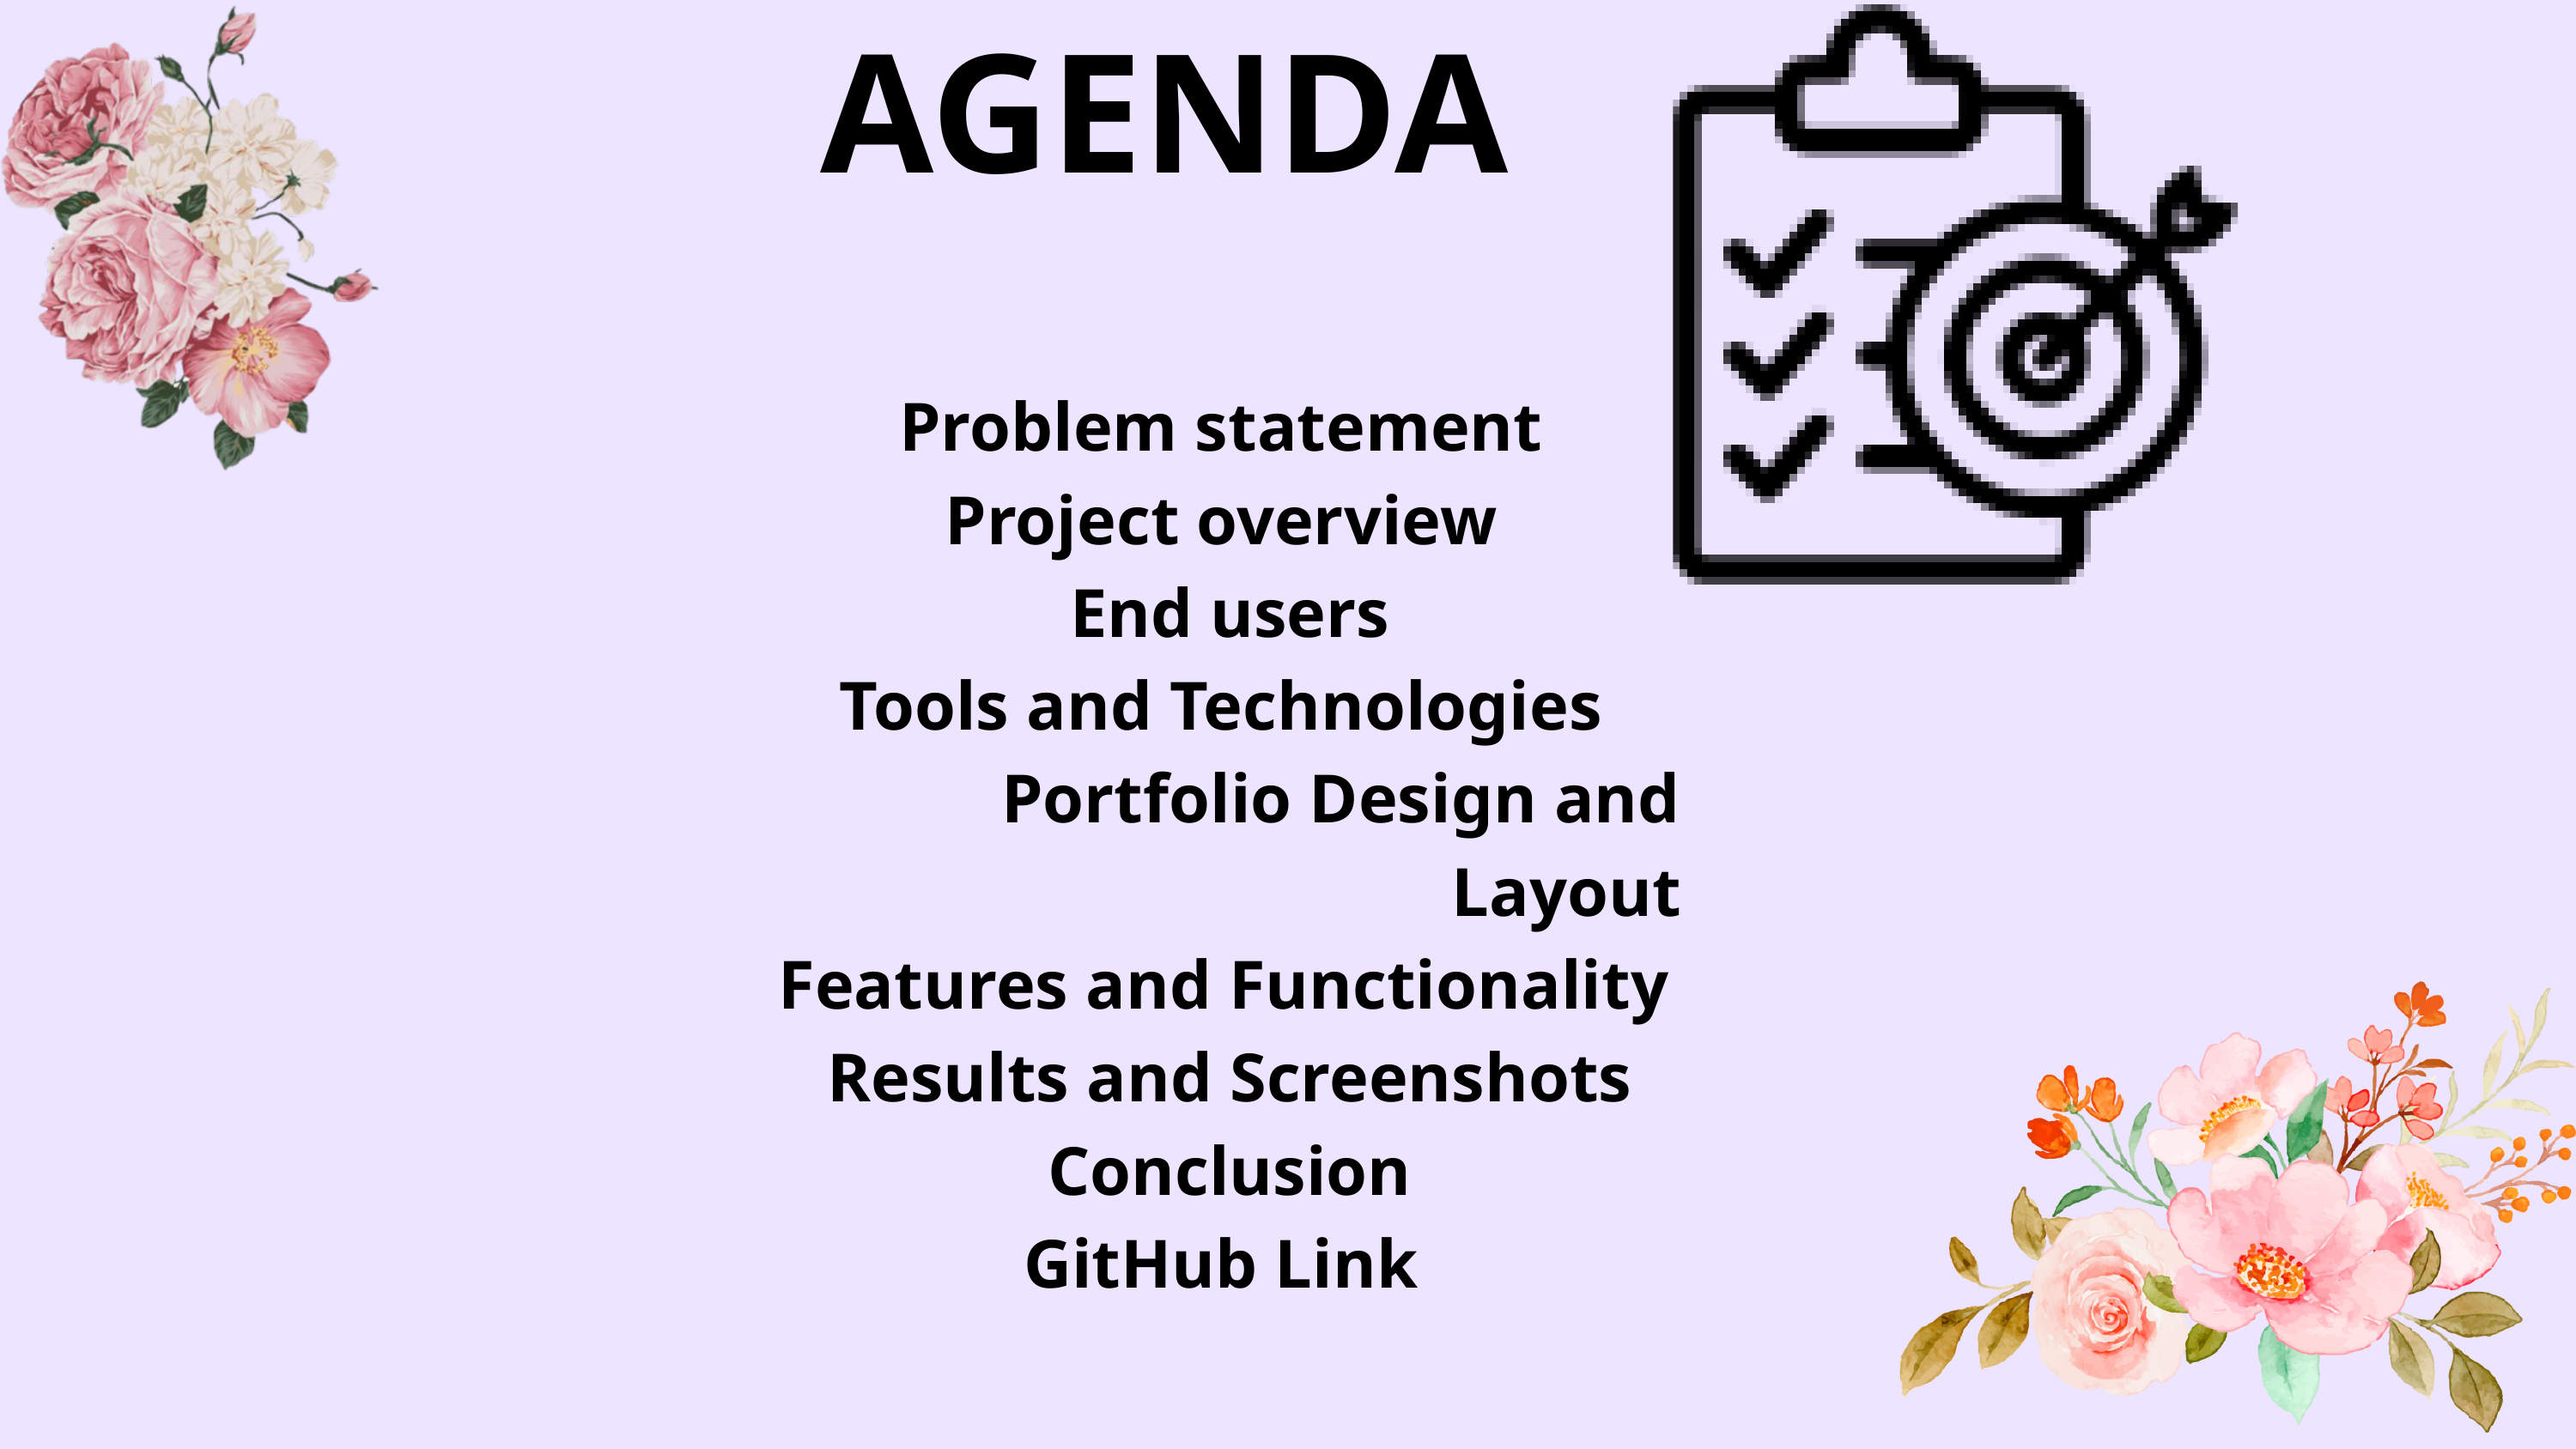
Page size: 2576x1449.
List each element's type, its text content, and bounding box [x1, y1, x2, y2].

text_box [0, 4, 380, 471]
text_box [1899, 981, 2576, 1433]
text_box AGENDA [815, 0, 1557, 207]
text_box [1673, 4, 2239, 585]
text_box Problem statement Project overview End users Tools and Technologies Portfolio Design and Layout Features and Functionality Results and Screenshots Conclusion GitHub Link [778, 371, 1681, 1449]
